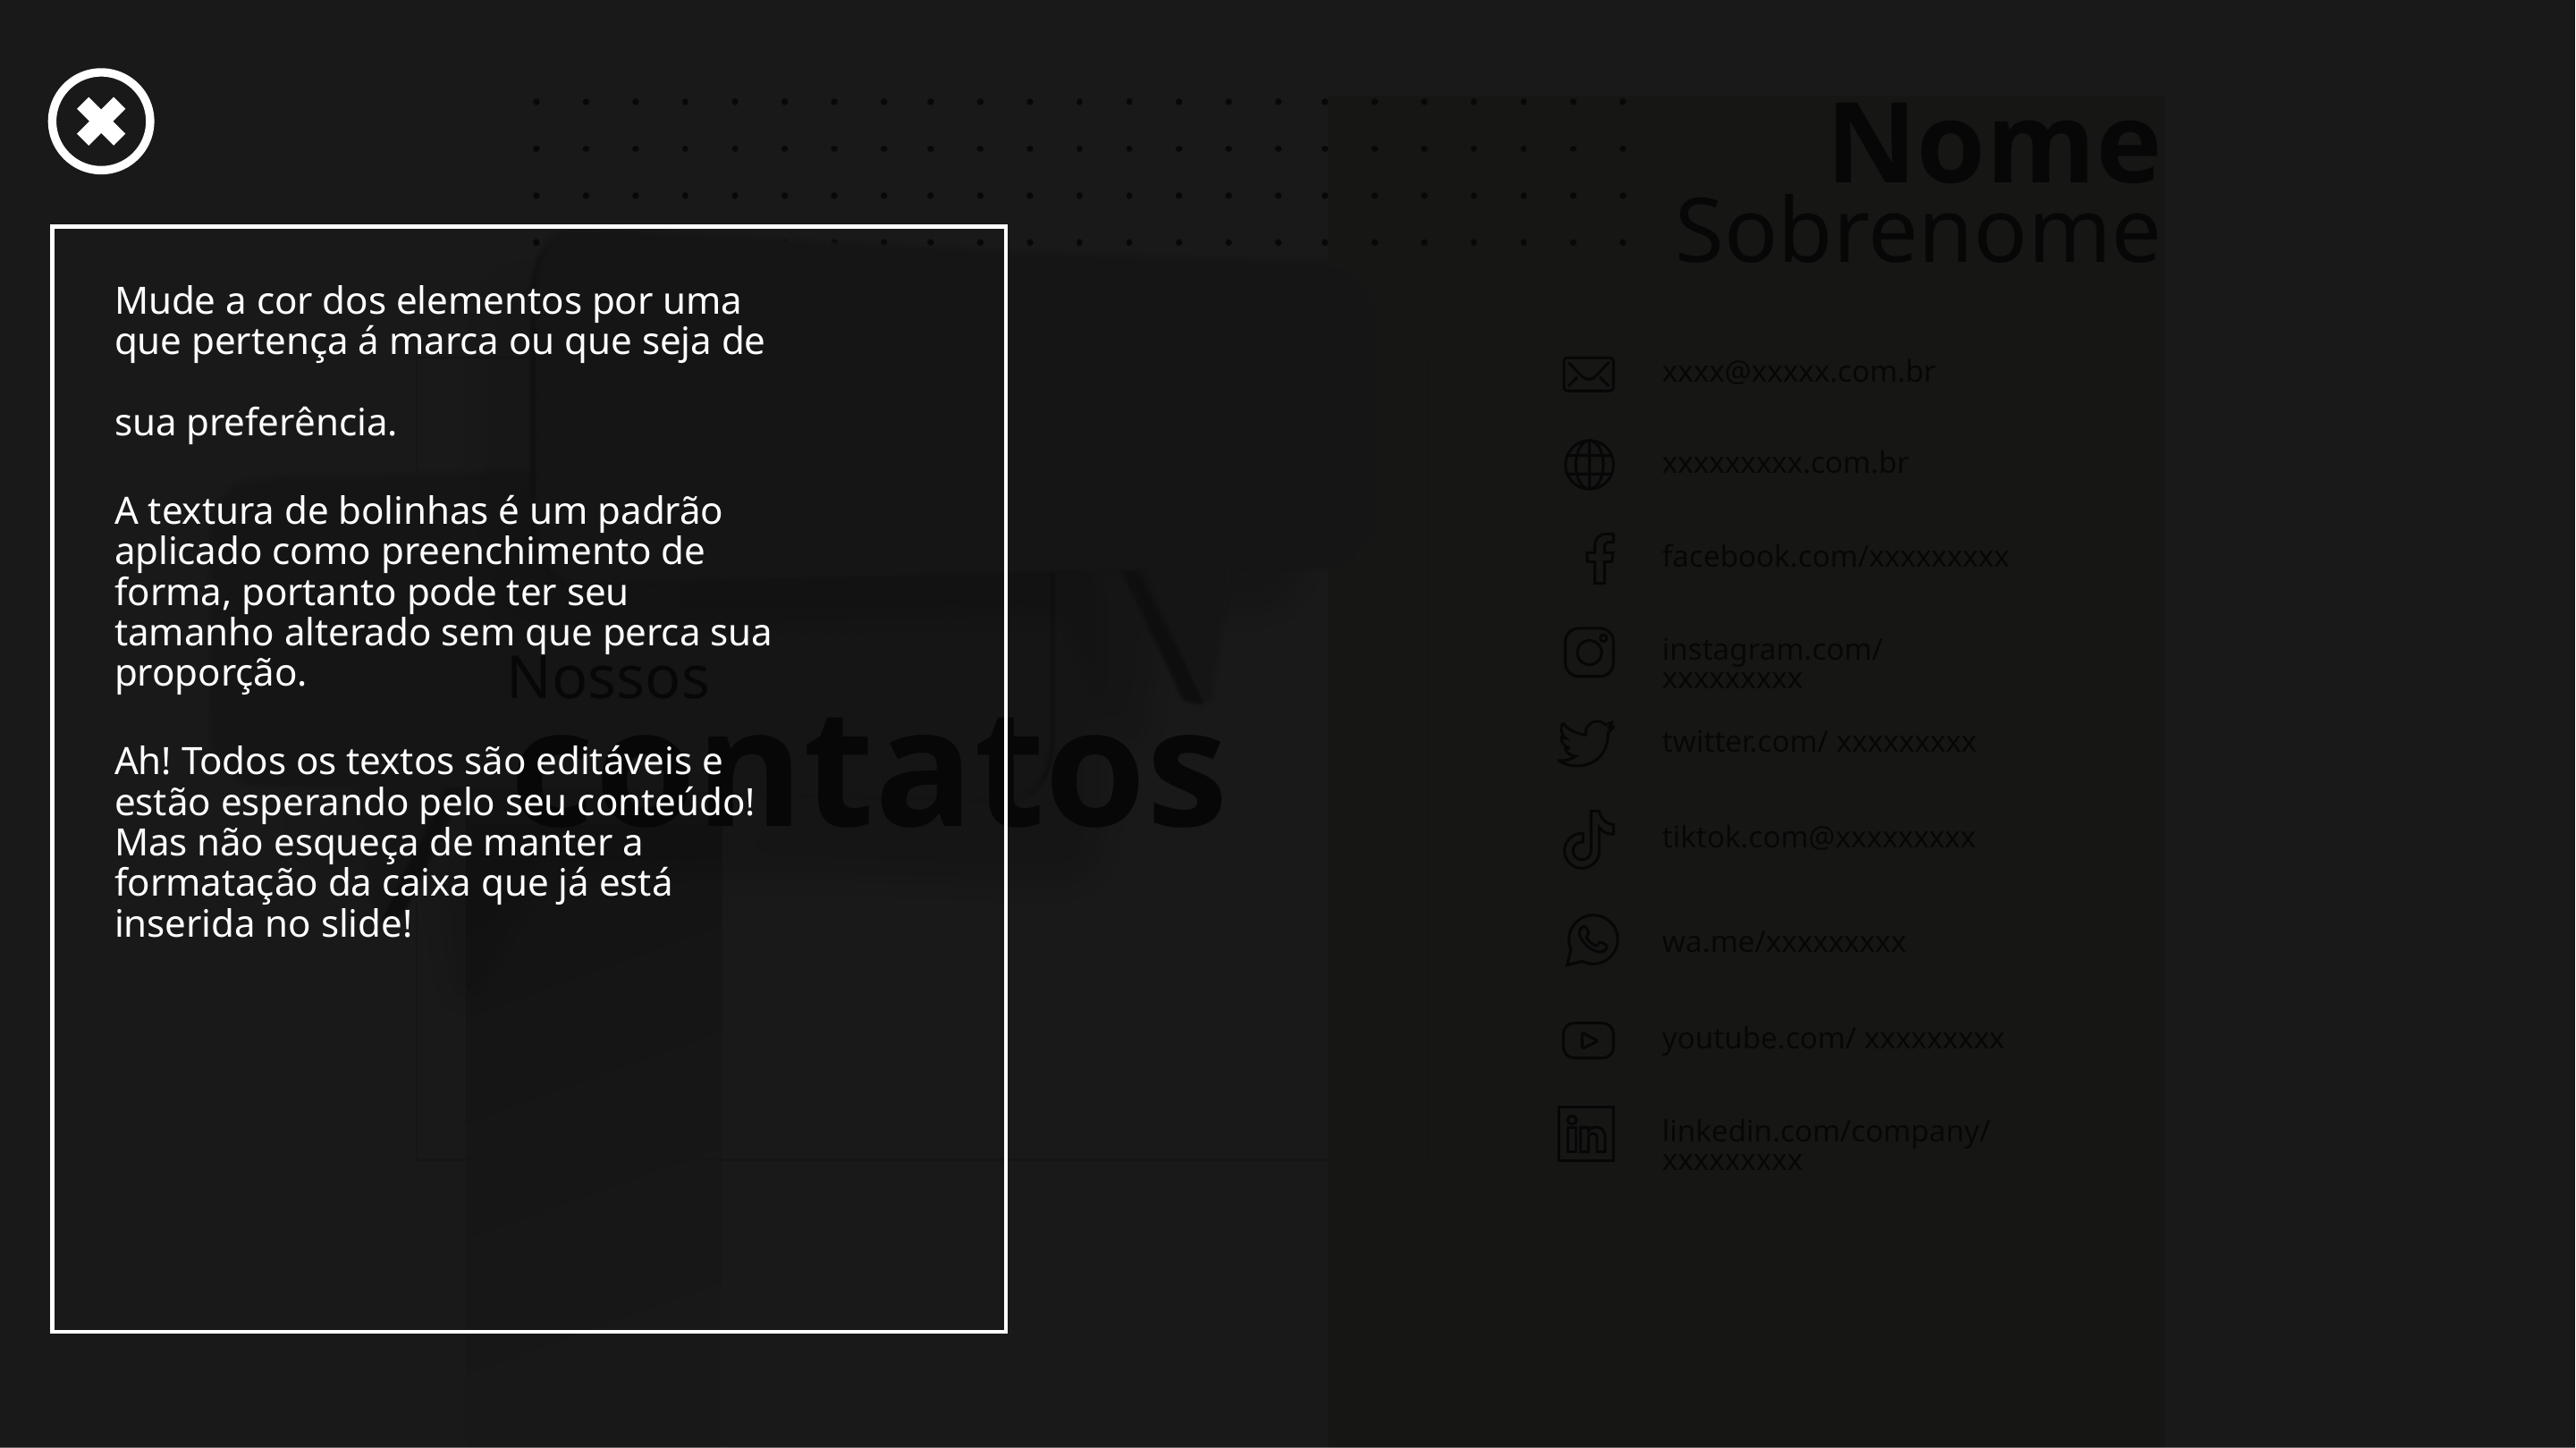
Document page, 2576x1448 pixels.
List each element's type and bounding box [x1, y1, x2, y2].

text_box [0, 0, 2575, 1448]
